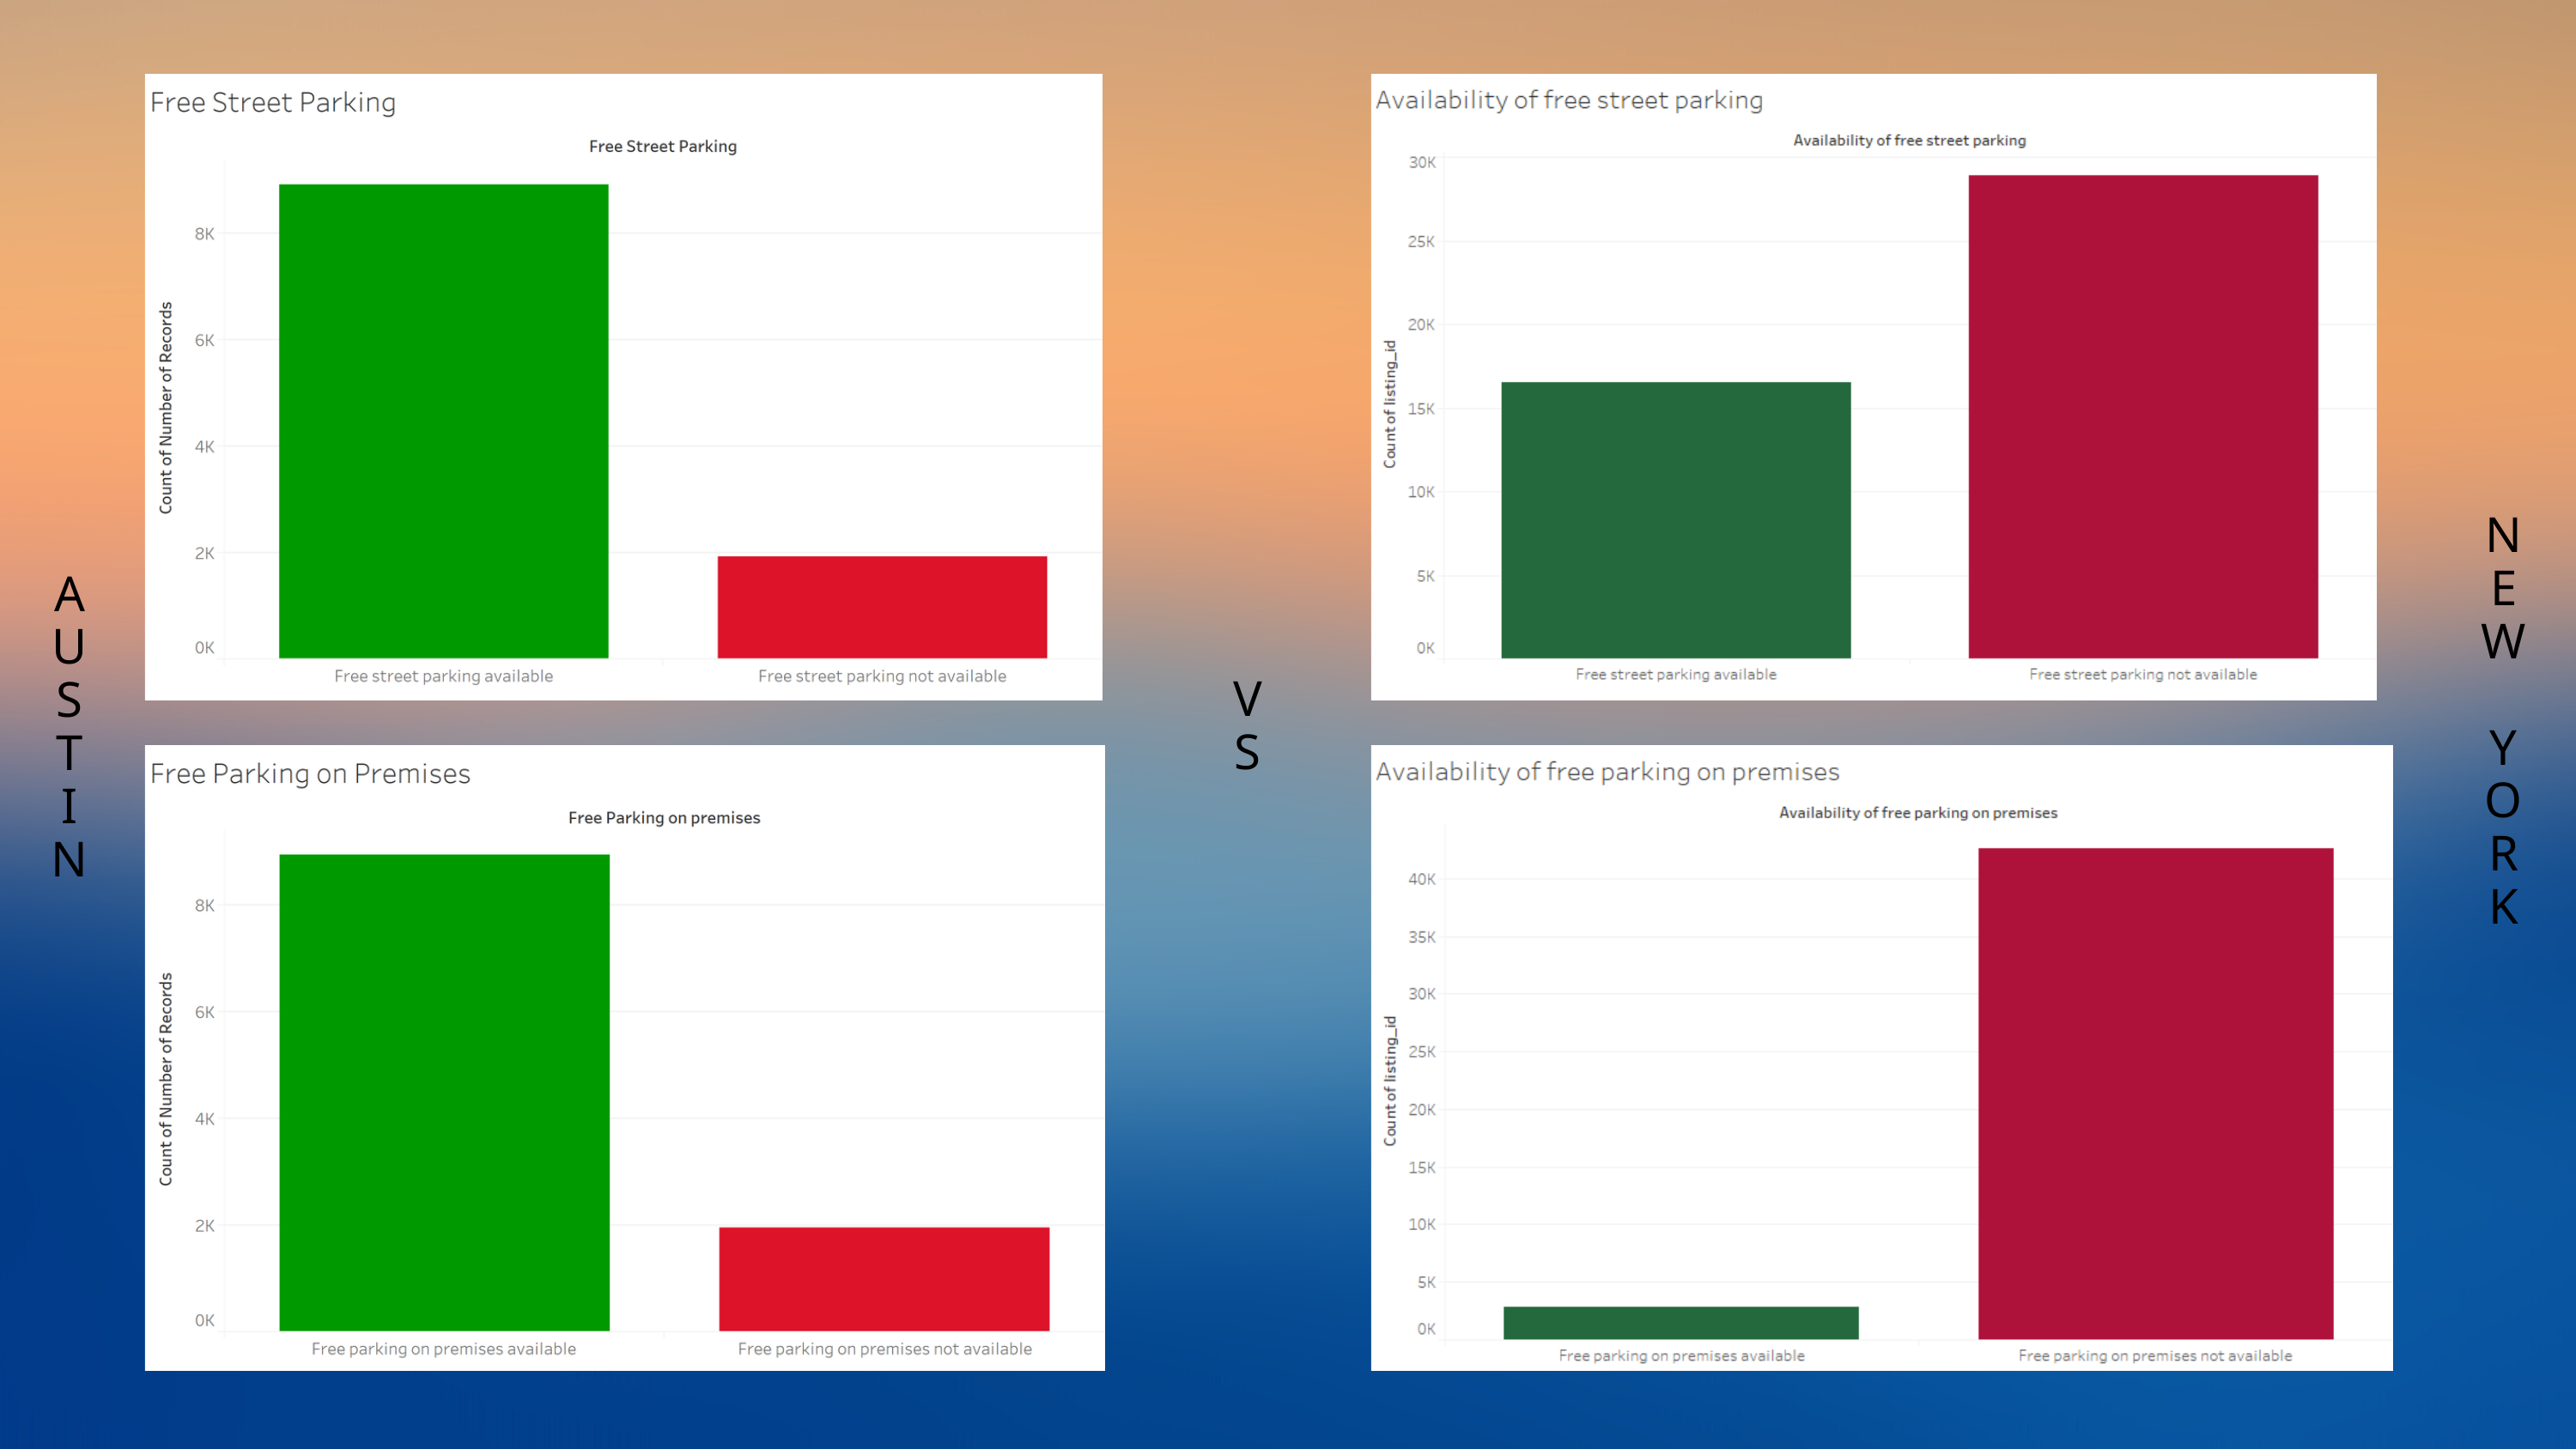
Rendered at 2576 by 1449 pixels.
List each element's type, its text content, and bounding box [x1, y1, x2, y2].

text_box V S [1175, 673, 1321, 779]
picture [0, 0, 2576, 1449]
text_box N E W Y O R K [2431, 508, 2576, 934]
text_box A U S T I N [0, 567, 143, 887]
